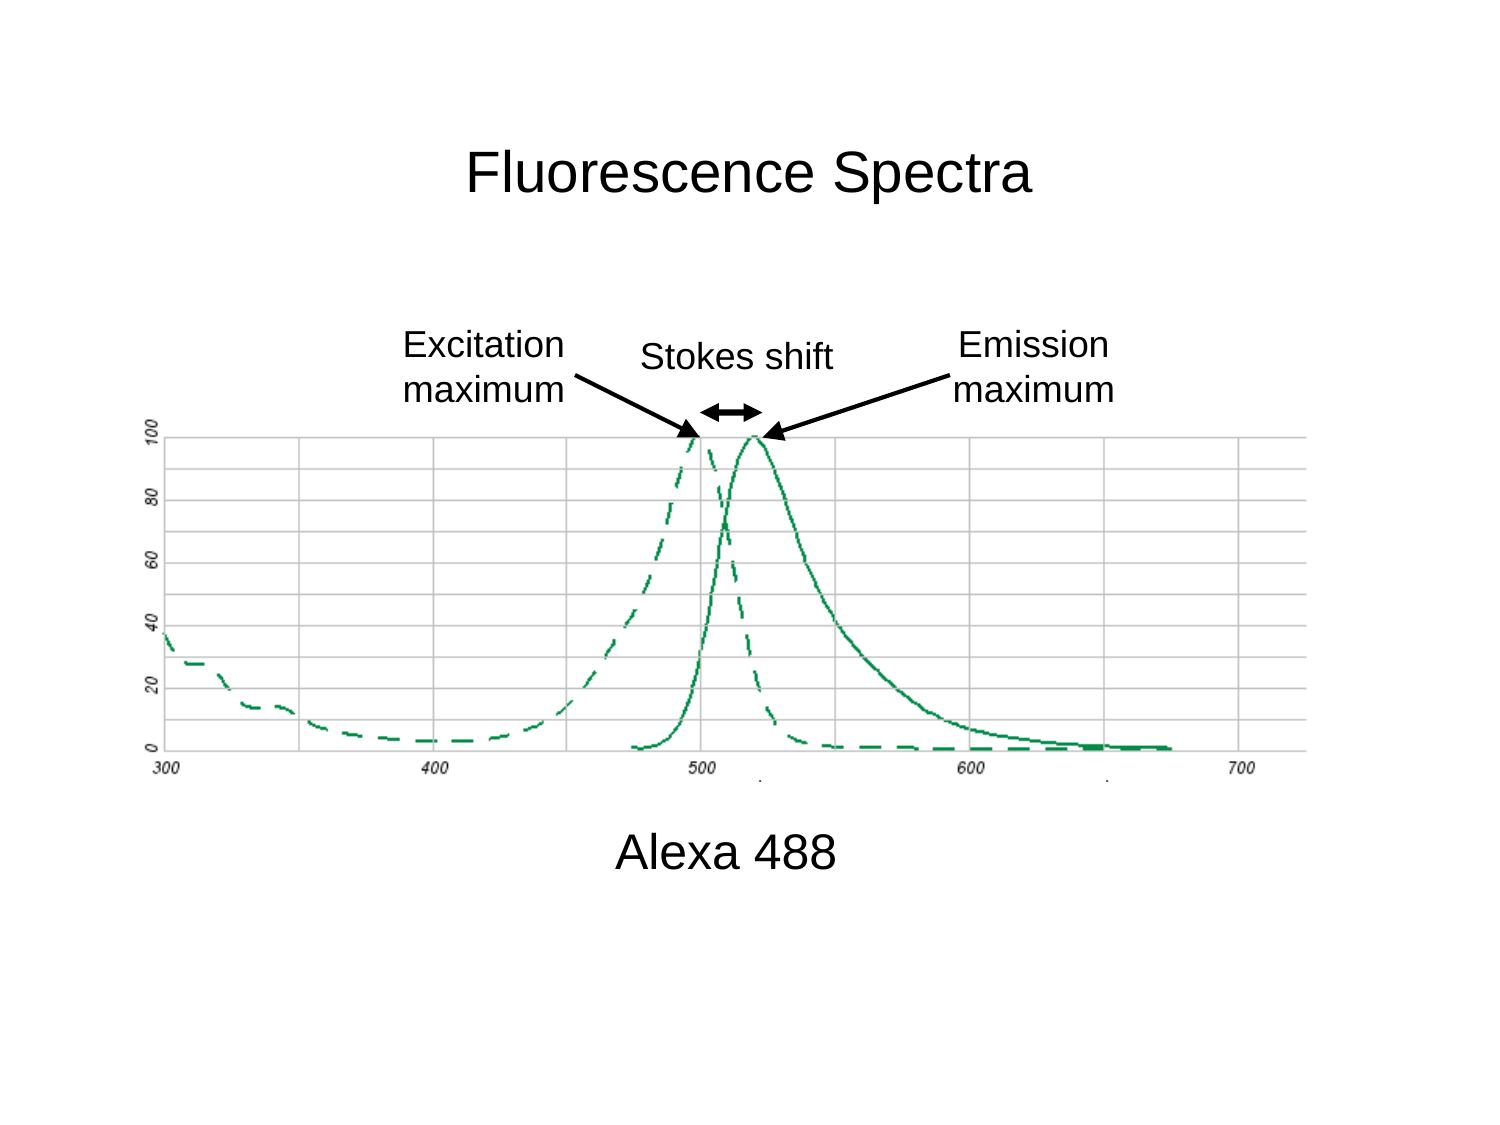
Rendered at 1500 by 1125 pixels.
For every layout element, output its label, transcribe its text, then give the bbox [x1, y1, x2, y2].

title Fluorescence Spectra [112, 99, 1388, 238]
text_box Excitation maximum [387, 312, 580, 385]
text_box Alexa 488 [600, 812, 853, 888]
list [124, 387, 1352, 782]
text_box Emission maximum [937, 312, 1130, 385]
text_box Stokes shift [625, 324, 849, 385]
